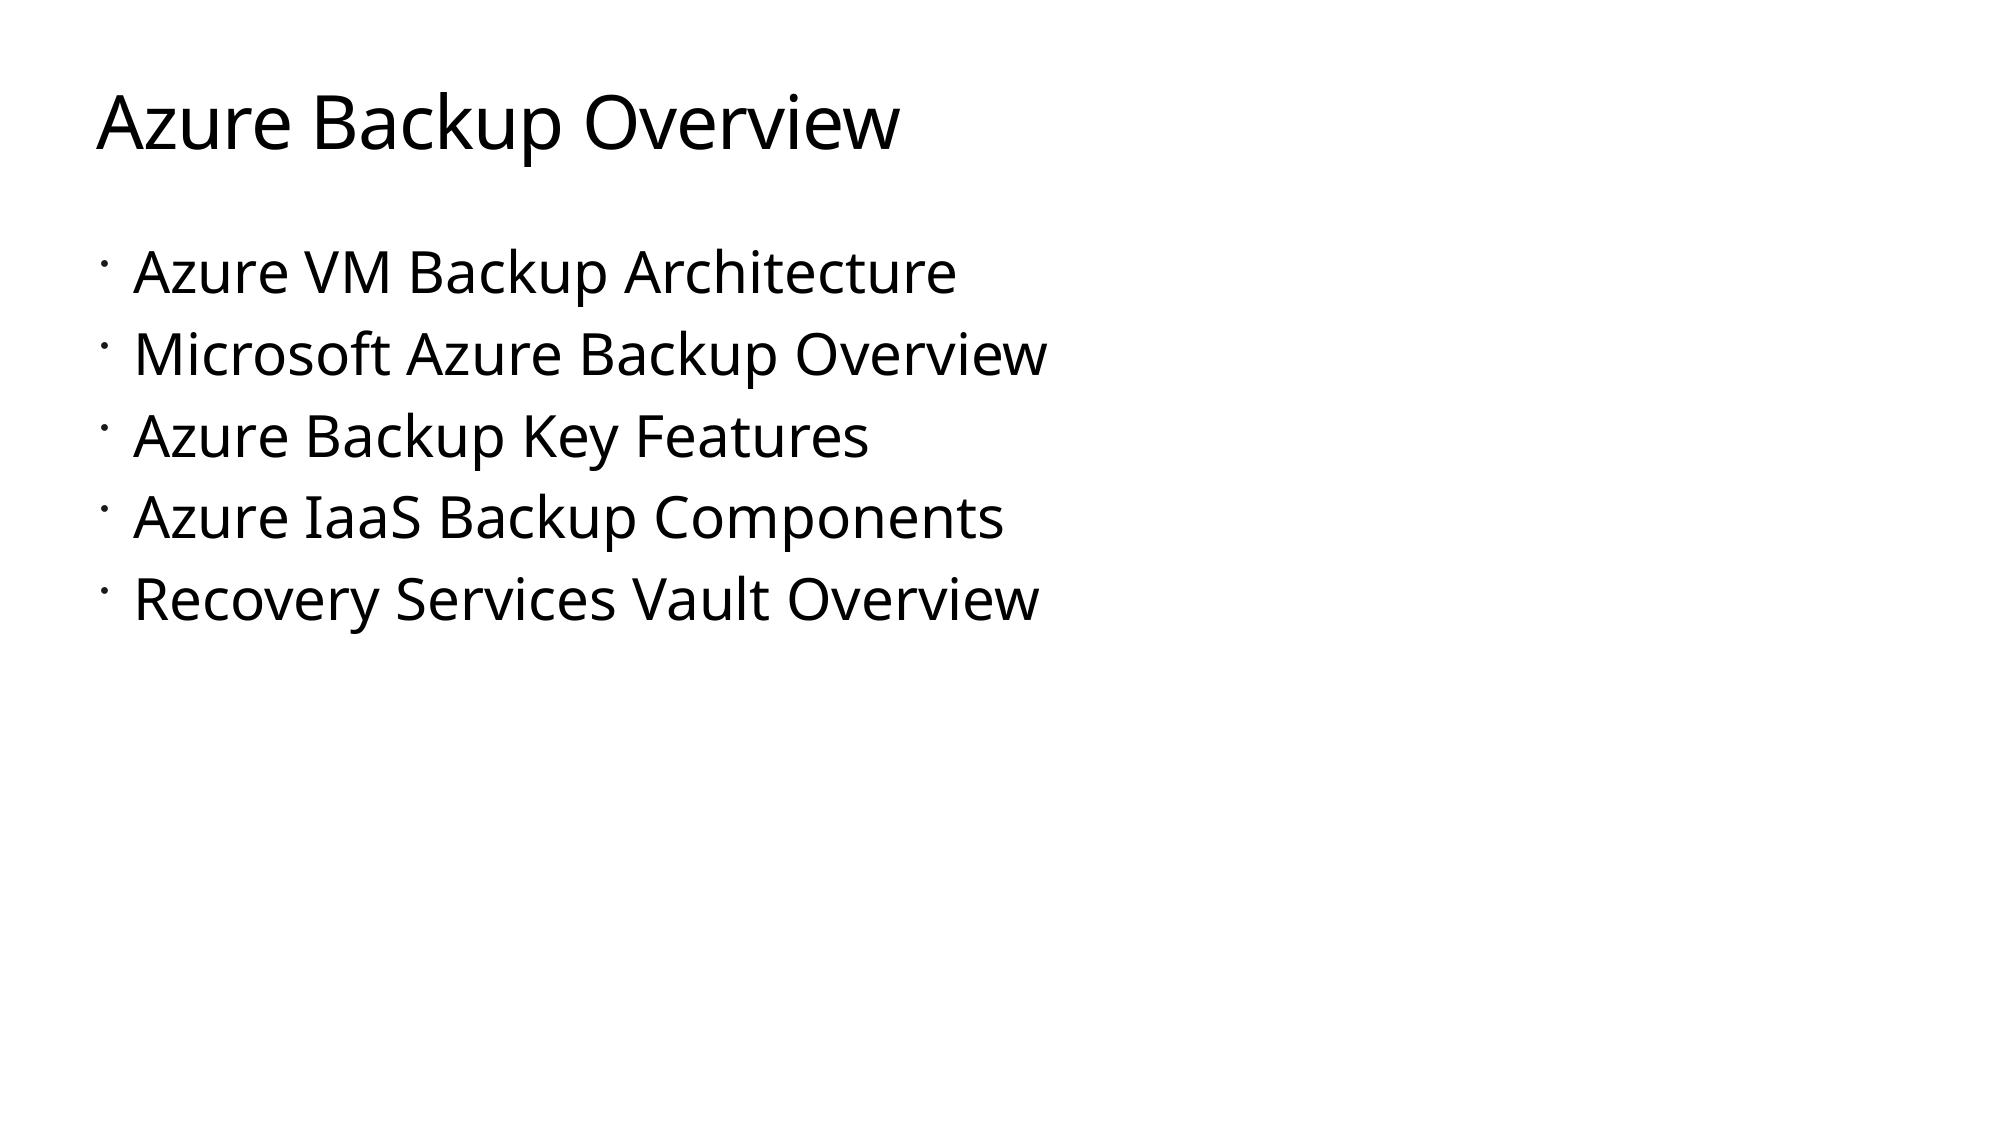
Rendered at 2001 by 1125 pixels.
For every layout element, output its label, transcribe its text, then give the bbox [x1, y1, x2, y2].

list Azure VM Backup Architecture Microsoft Azure Backup Overview Azure Backup Key Features Azure IaaS Backup Components Recovery Services Vault Overview [95, 235, 1904, 646]
title Azure Backup Overview [96, 75, 1904, 166]
